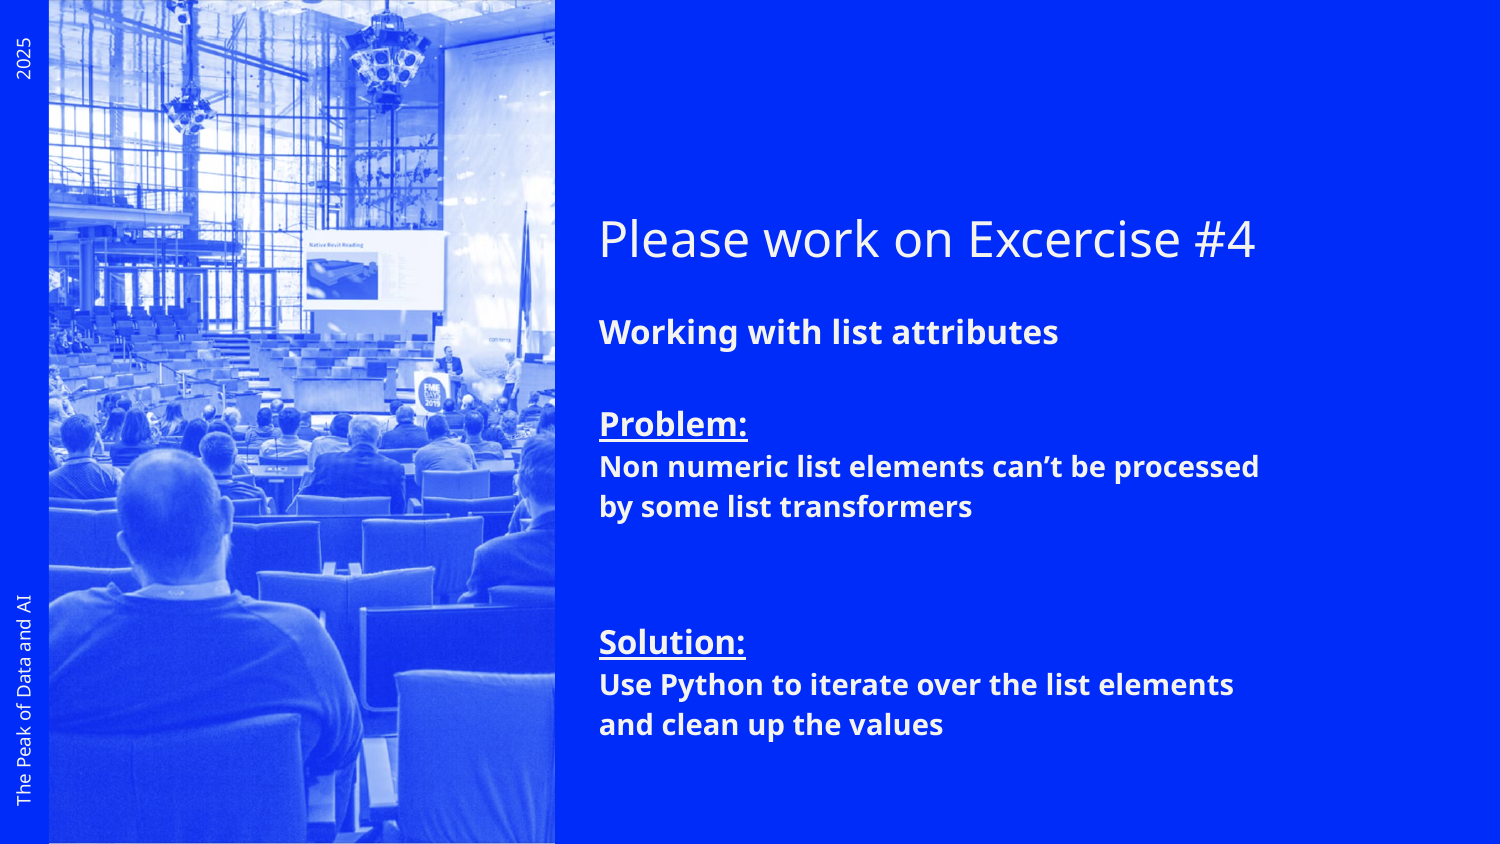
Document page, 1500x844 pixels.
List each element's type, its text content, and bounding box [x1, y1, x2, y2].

title Please work on Excercise #4 [598, 62, 1414, 267]
picture [48, 0, 556, 844]
subtitle Working with list attributes Problem: Non numeric list elements can’t be processed by some list transformers Solution: Use Python to iterate over the list elements and clean up the values [598, 298, 1277, 799]
